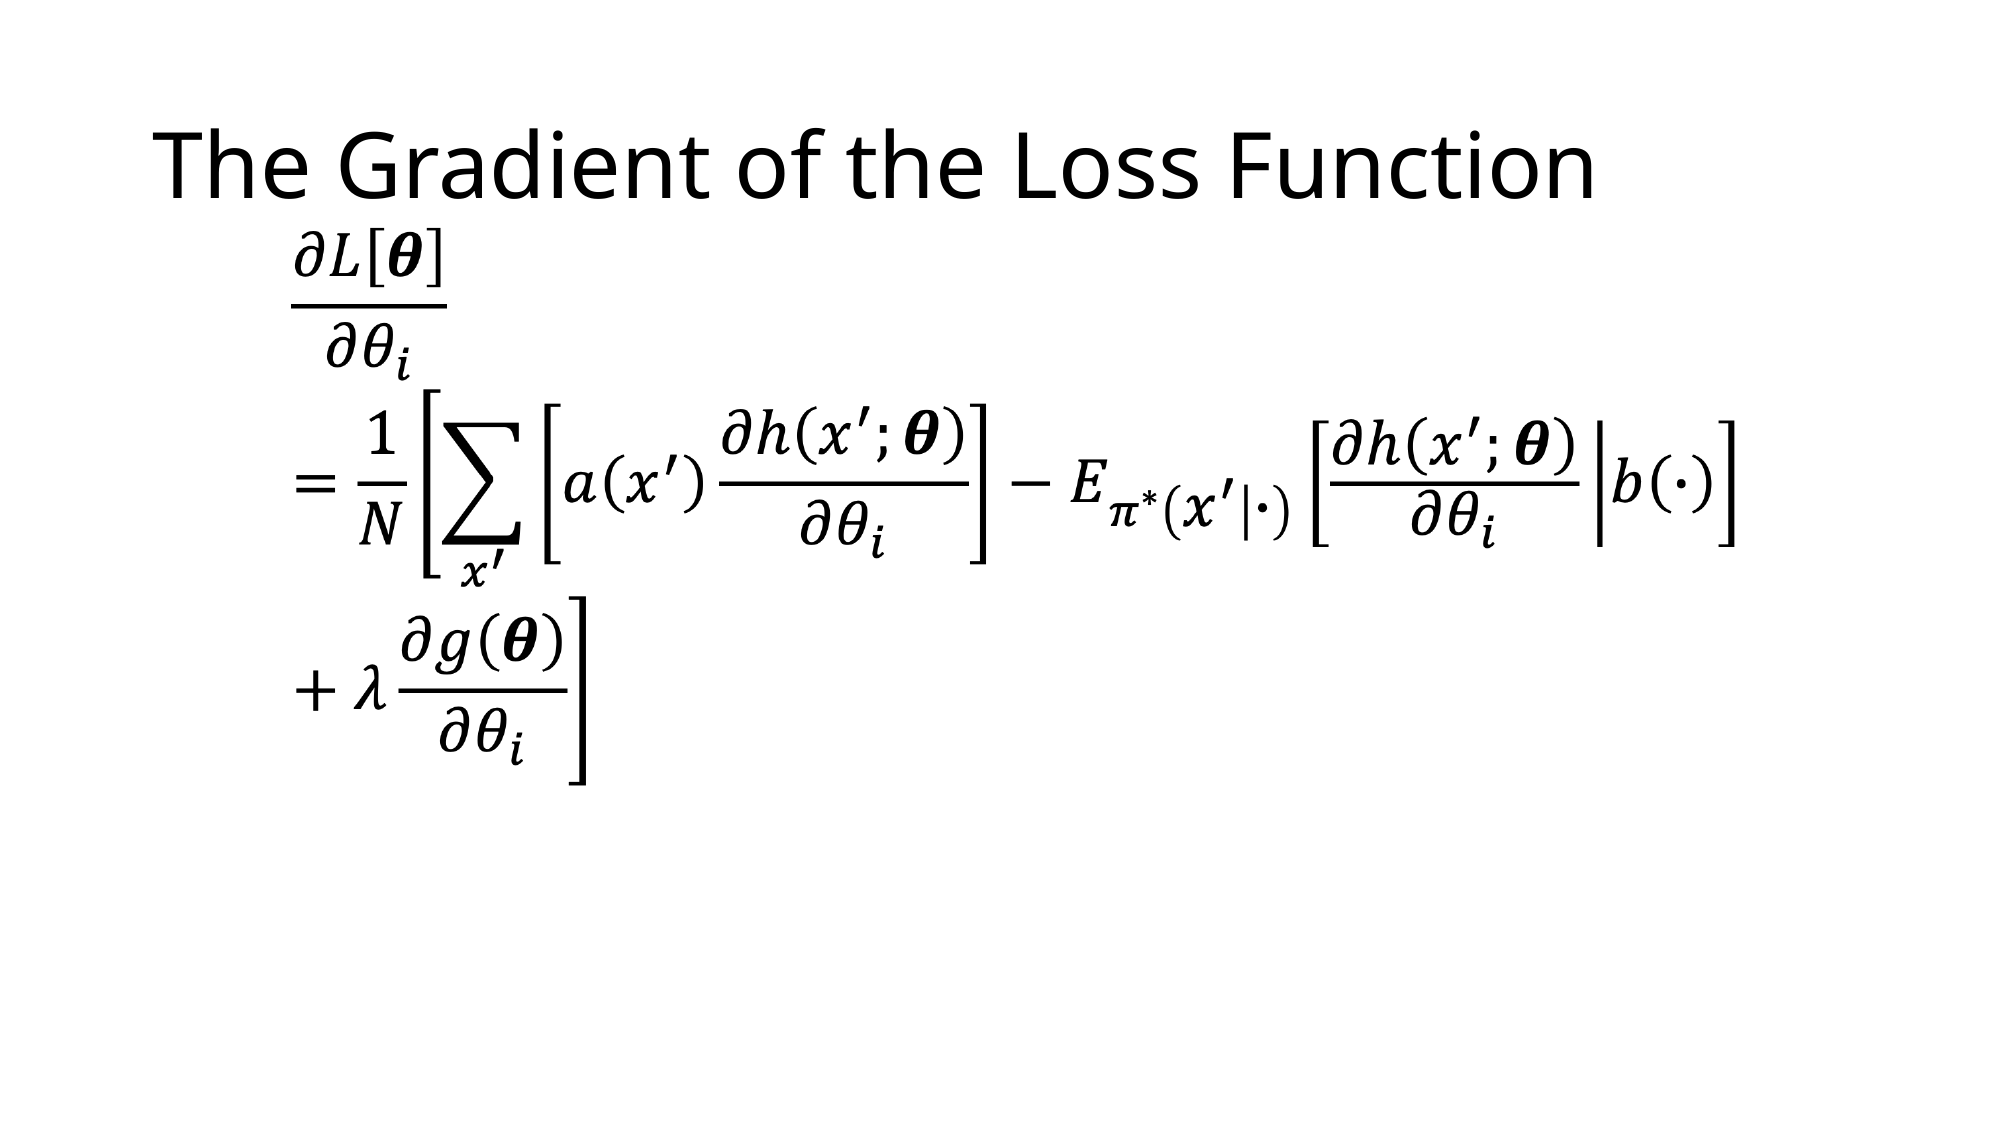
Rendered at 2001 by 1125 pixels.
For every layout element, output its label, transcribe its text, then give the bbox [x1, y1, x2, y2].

picture [289, 216, 1746, 801]
title The Gradient of the Loss Function [137, 59, 1863, 278]
